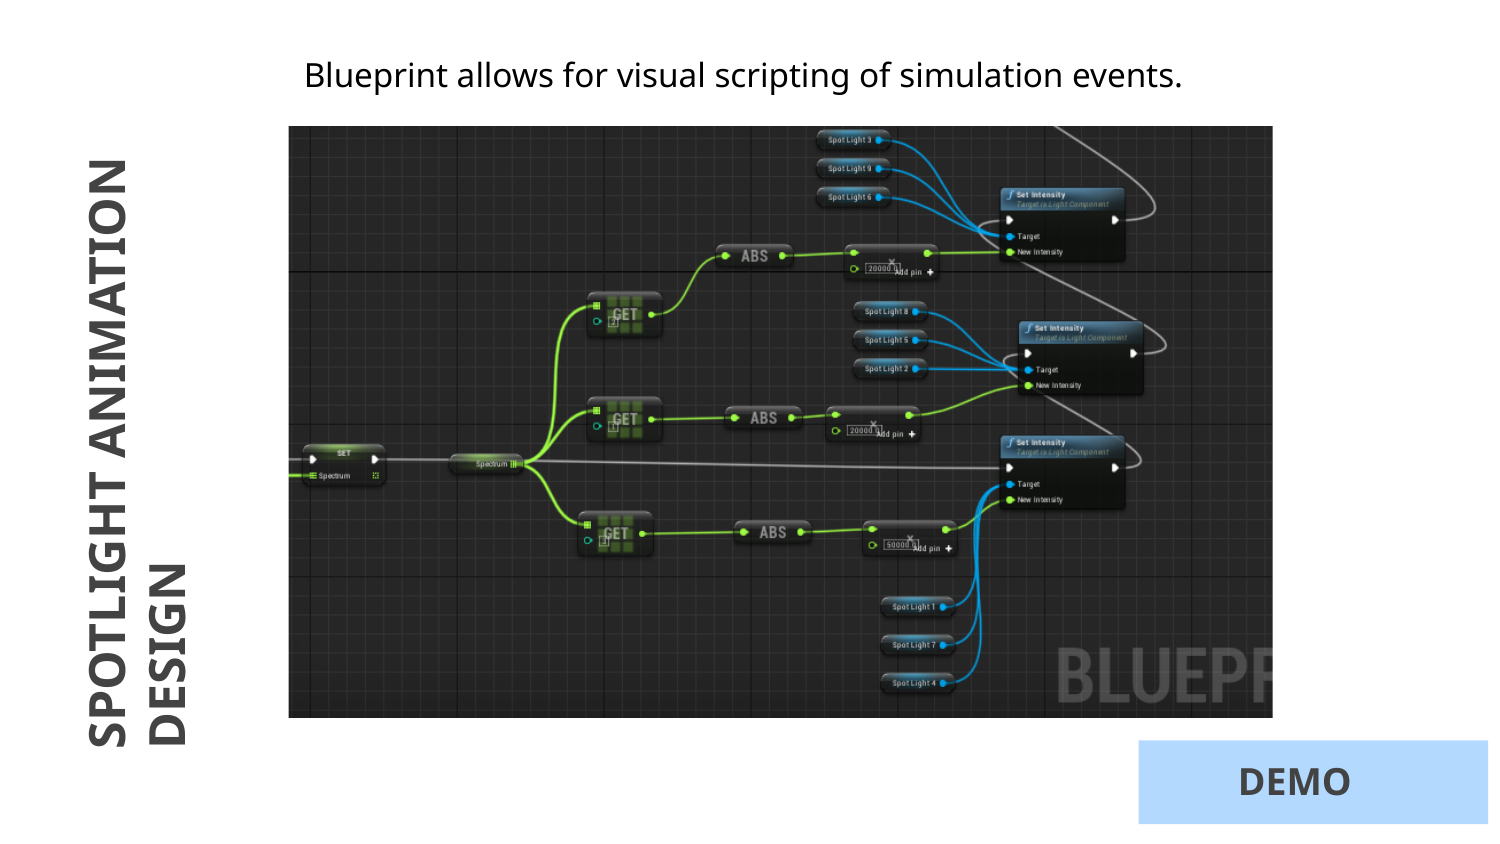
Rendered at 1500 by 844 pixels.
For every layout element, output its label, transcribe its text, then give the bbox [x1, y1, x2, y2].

subtitle Blueprint allows for visual scripting of simulation events. [288, 39, 1006, 125]
text_box DEMO [1222, 754, 1500, 818]
text_box SMOOTH [1006, 37, 1319, 143]
title SPOTLIGHT ANIMATION DESIGN [88, 50, 182, 765]
text_box [1138, 740, 1489, 825]
picture [288, 125, 1273, 718]
